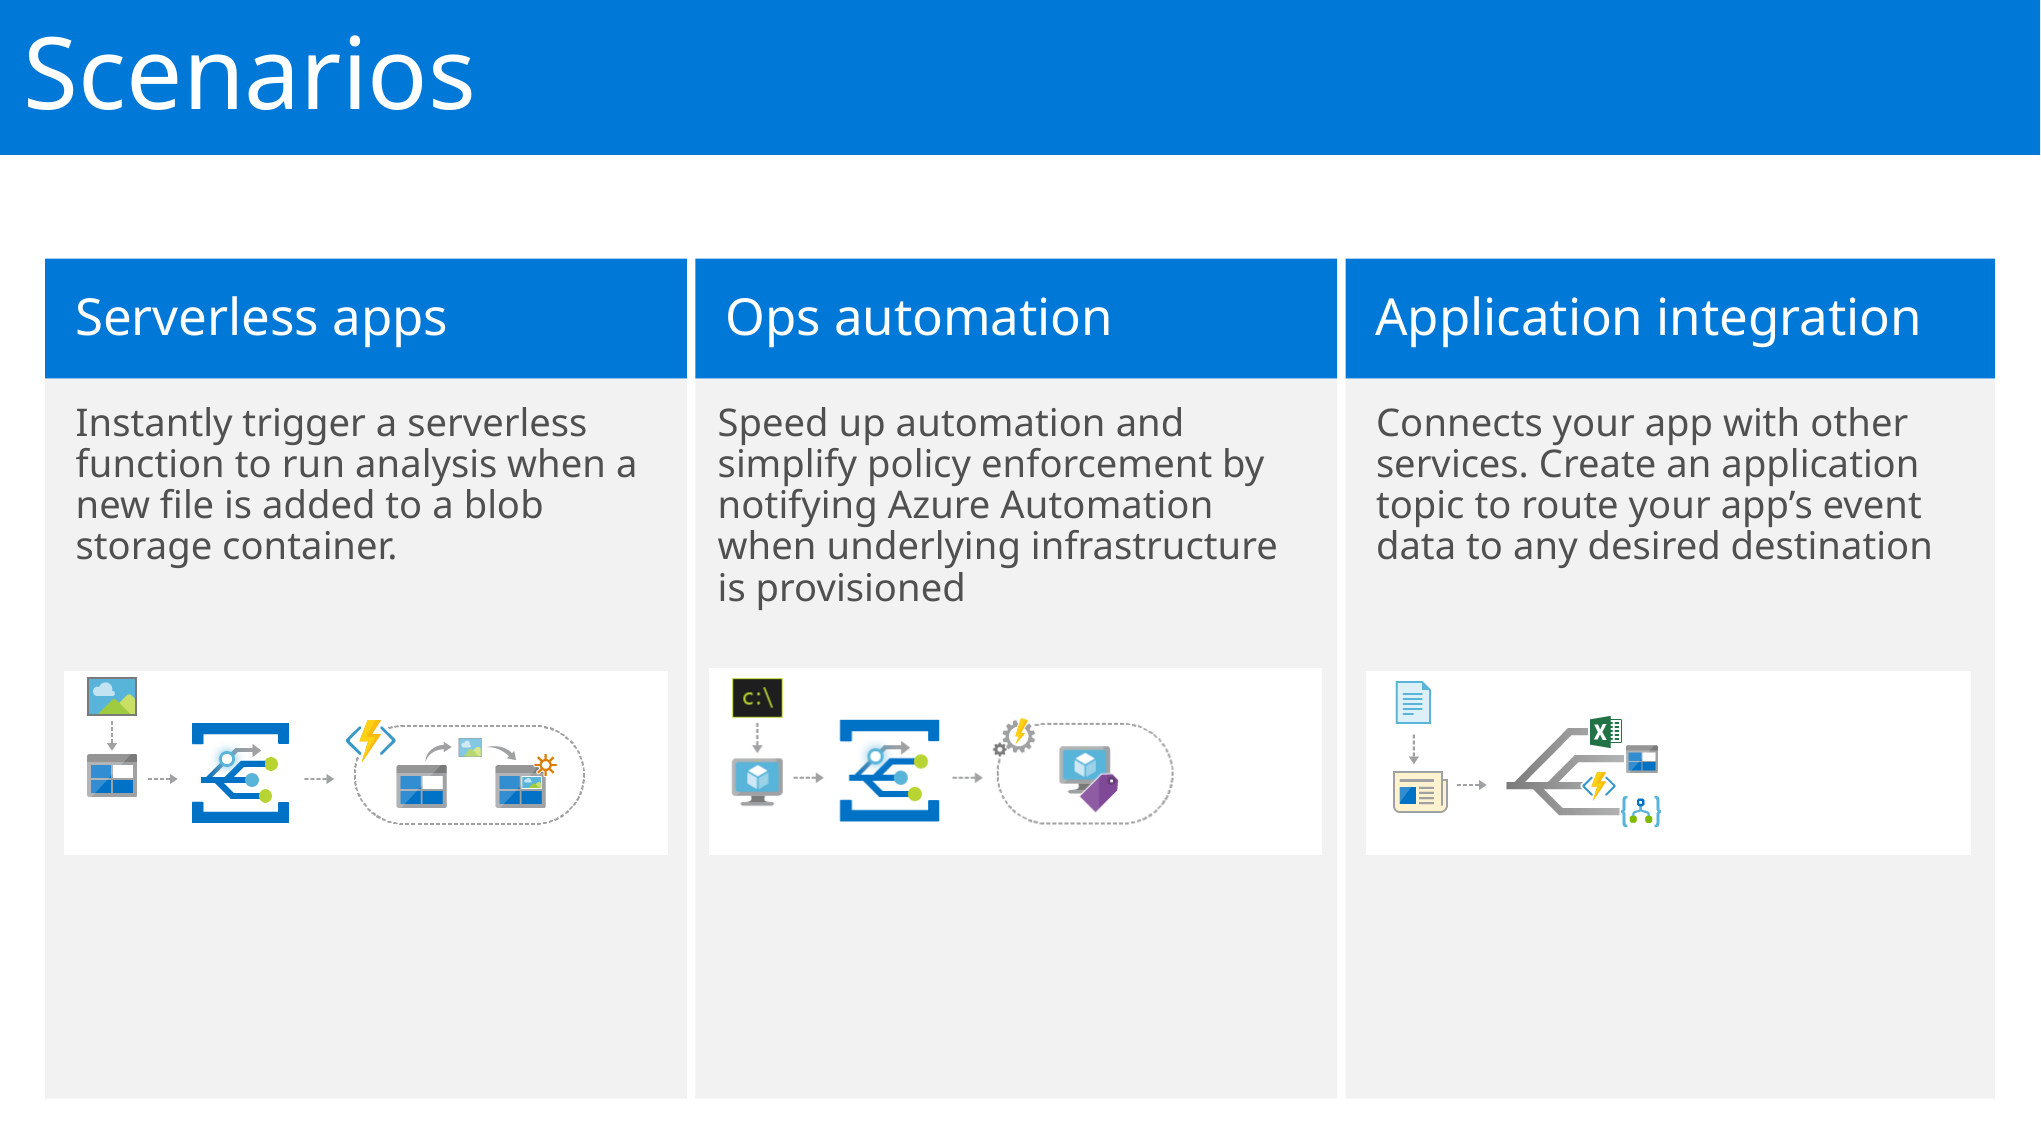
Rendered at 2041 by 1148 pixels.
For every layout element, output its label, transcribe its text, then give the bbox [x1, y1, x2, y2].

text_box Serverless apps [45, 258, 687, 378]
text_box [1345, 378, 1996, 1099]
text_box Application integration [1345, 258, 1995, 378]
text_box Ops automation [695, 258, 1338, 378]
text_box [44, 378, 686, 1099]
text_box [686, 378, 1338, 1099]
title Scenarios [0, 0, 2041, 155]
